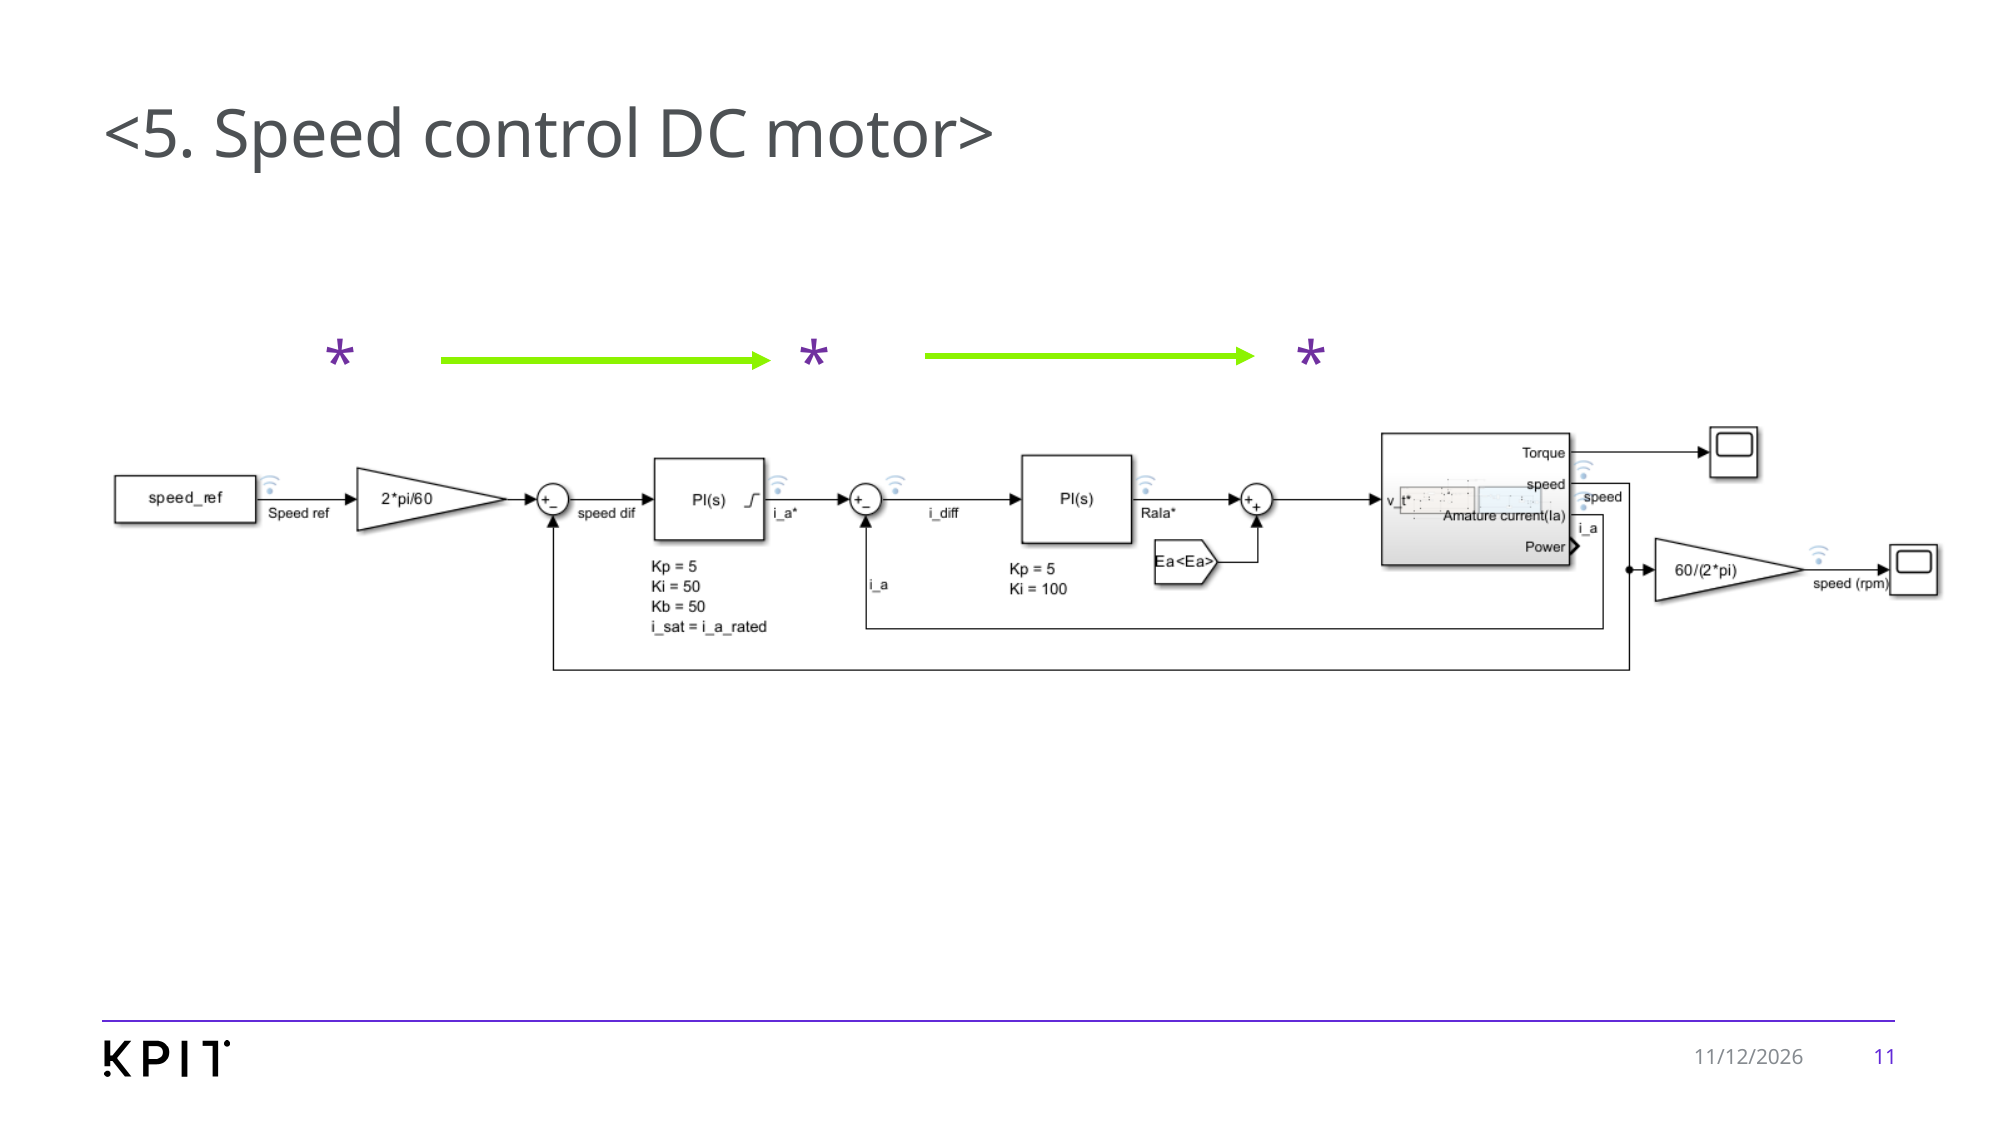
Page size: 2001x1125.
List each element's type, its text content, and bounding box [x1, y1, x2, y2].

picture [85, 360, 1968, 706]
title <5. Speed control DC motor> [88, 82, 1912, 182]
picture [104, 1040, 230, 1077]
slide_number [1676, 1038, 1819, 1077]
slide_number 11 [1835, 1038, 1912, 1077]
